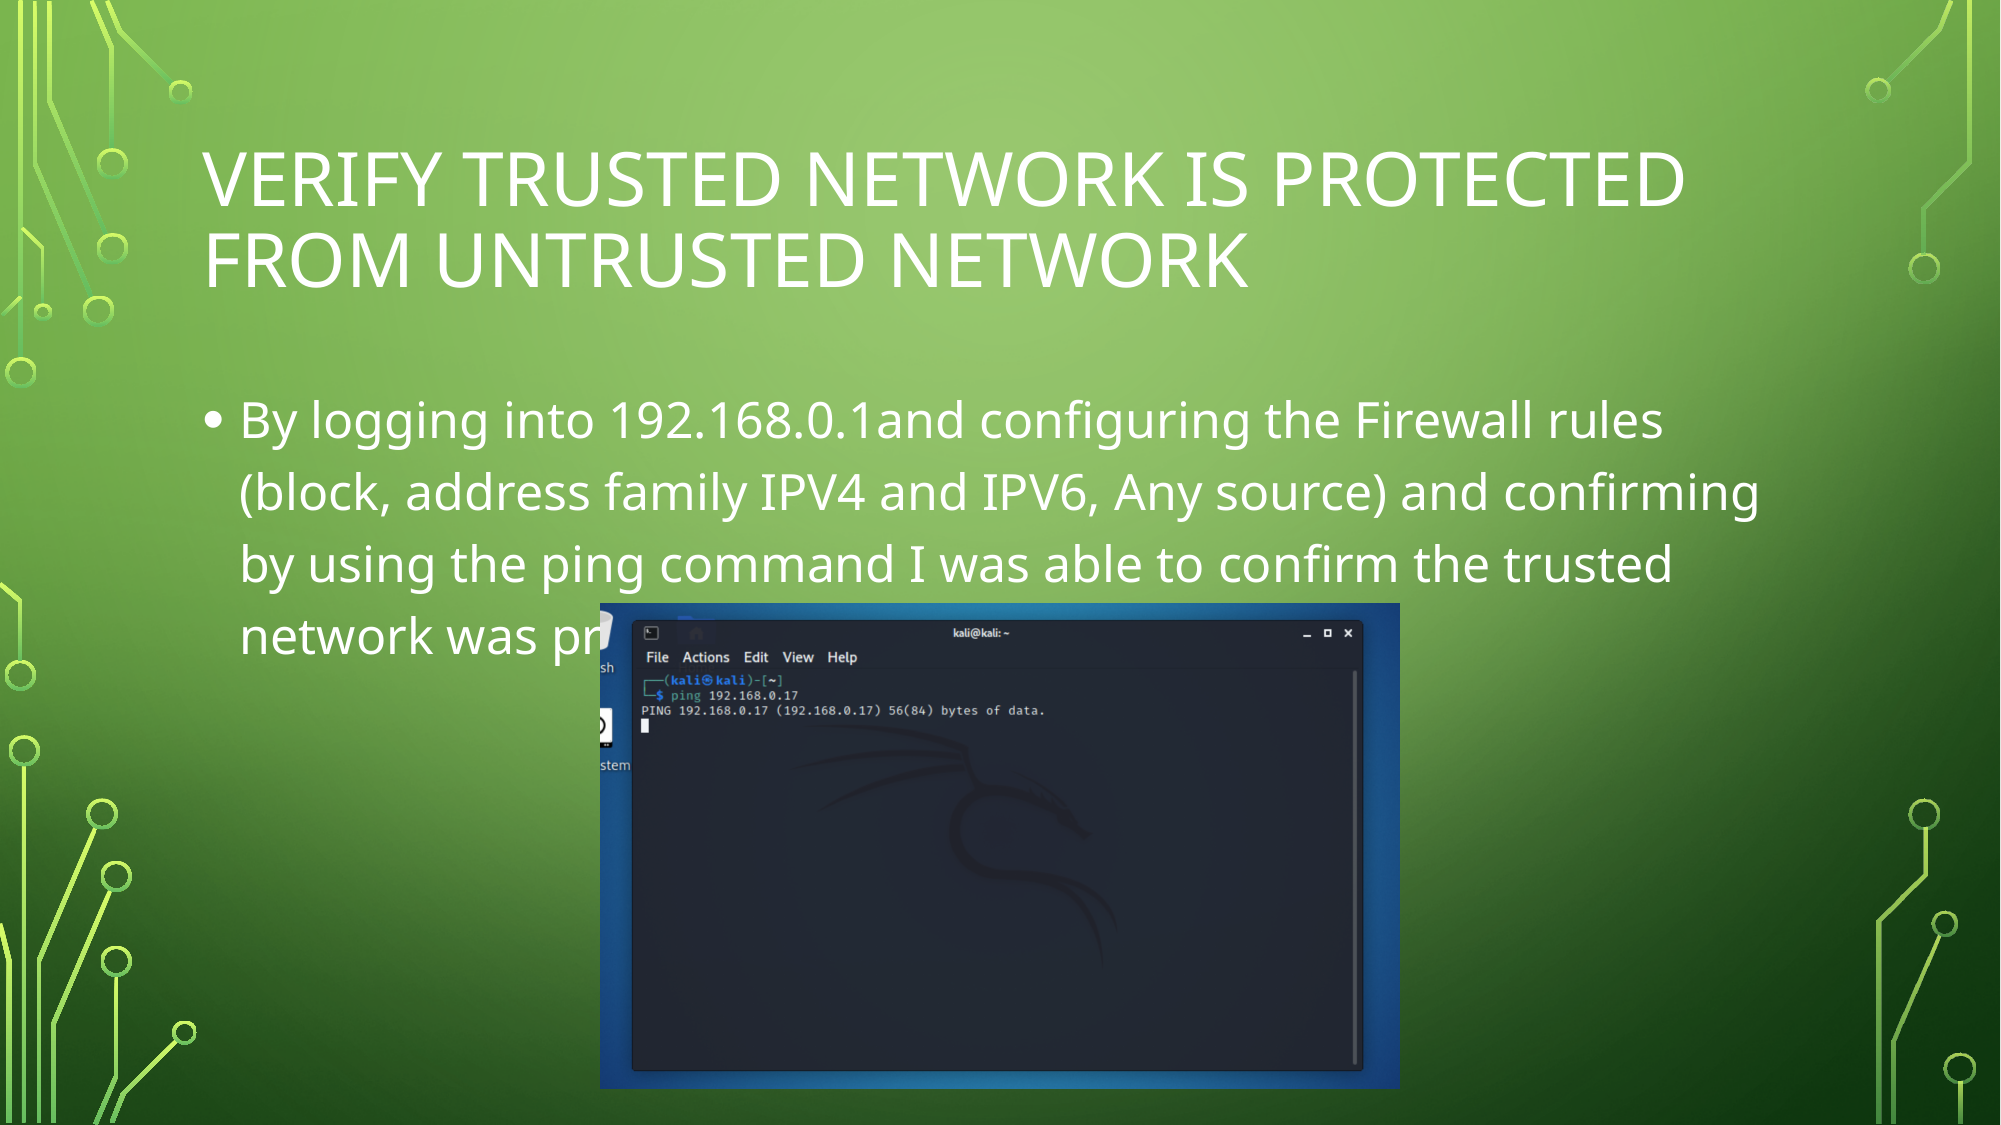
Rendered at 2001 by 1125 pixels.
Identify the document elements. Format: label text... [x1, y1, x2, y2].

title Verify Trusted network is protected from untrusted network [187, 101, 1813, 344]
picture [599, 603, 1400, 1089]
list By logging into 192.168.0.1and configuring the Firewall rules (block, address family IPV4 and IPV6, Any source) and confirming by using the ping command I was able to confirm the trusted network was protected. [187, 369, 1813, 950]
